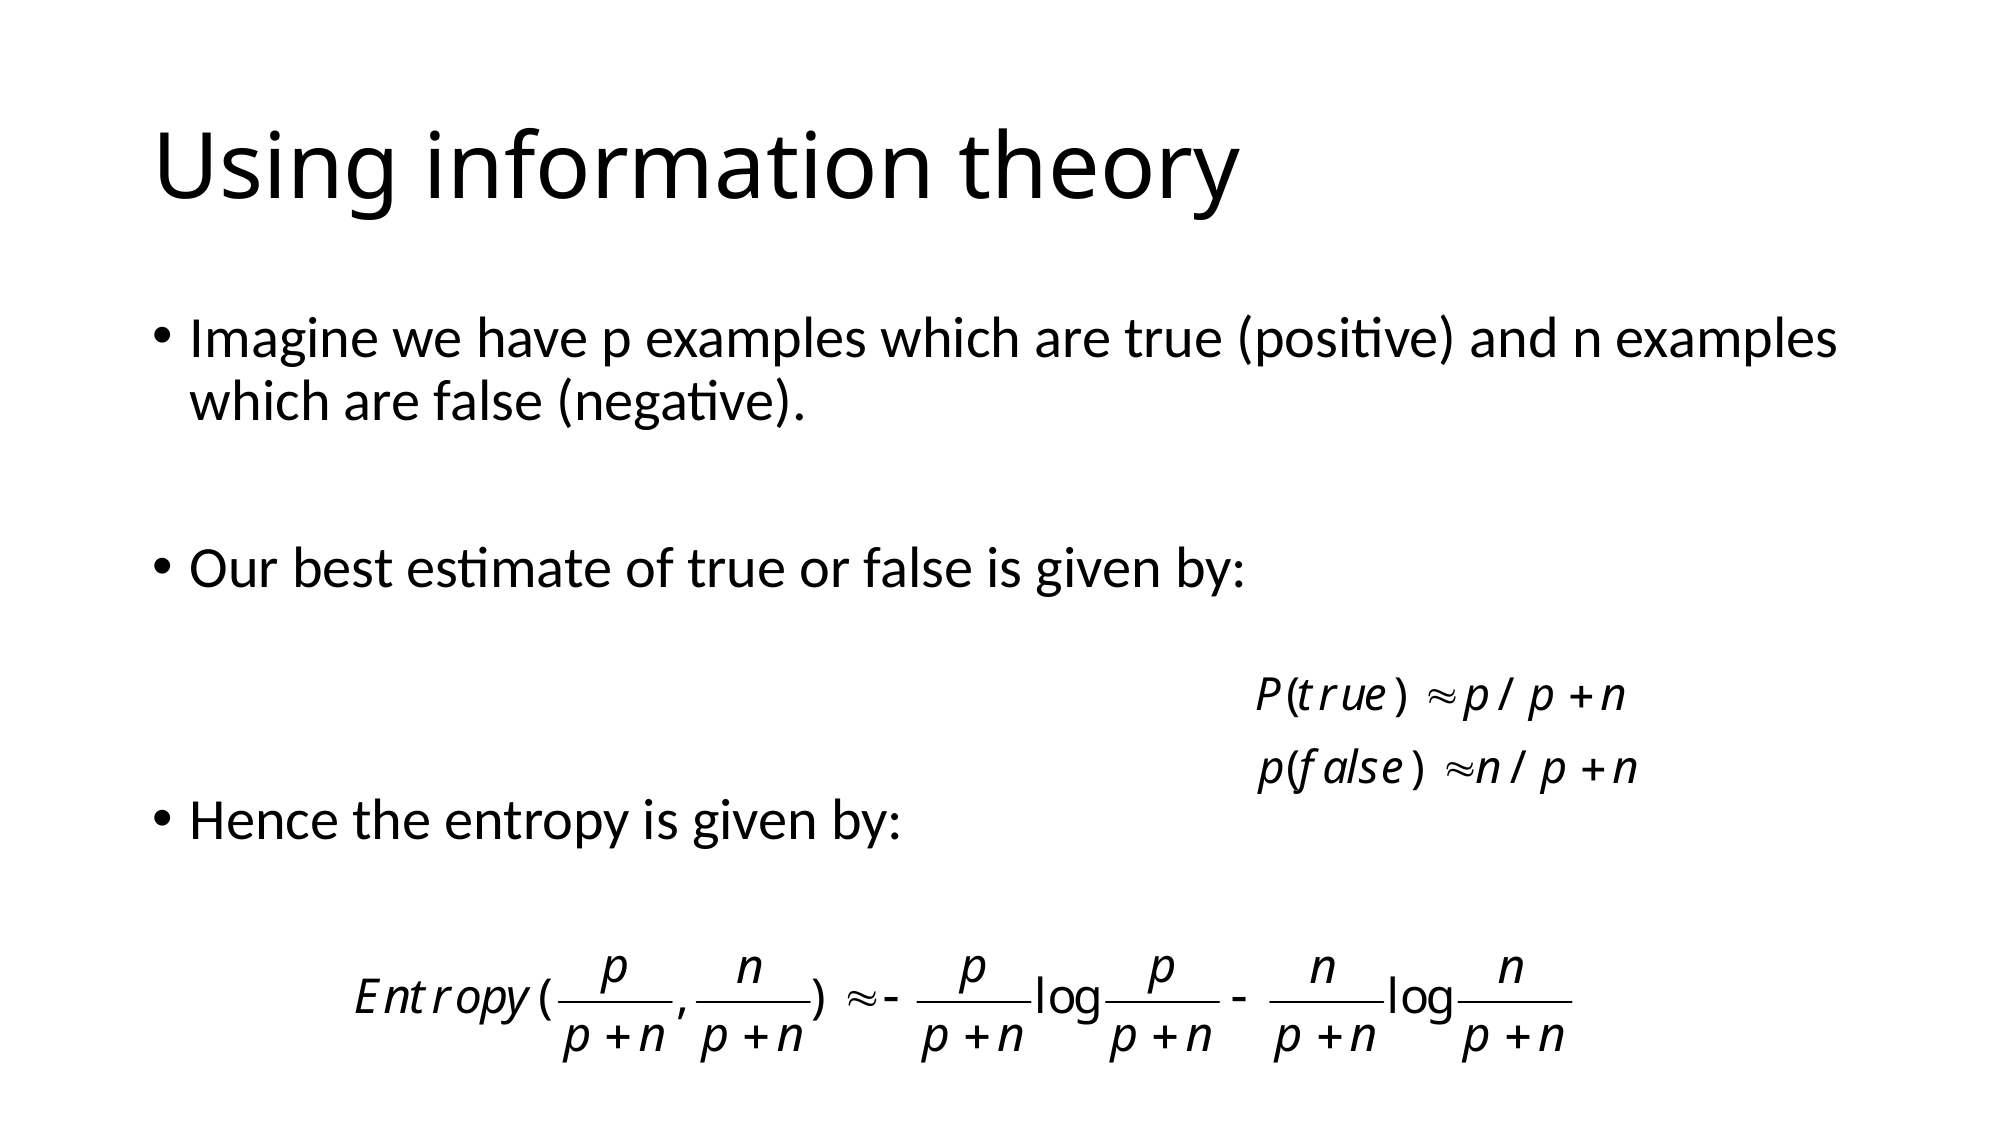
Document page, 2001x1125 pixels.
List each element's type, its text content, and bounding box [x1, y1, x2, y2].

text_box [1249, 662, 1650, 808]
title Using information theory [137, 59, 1863, 278]
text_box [349, 937, 1581, 1074]
list Imagine we have p examples which are true (positive) and n examples which are false (negative). Our best estimate of true or false is given by: Hence the entropy is given by: [137, 299, 1863, 1014]
